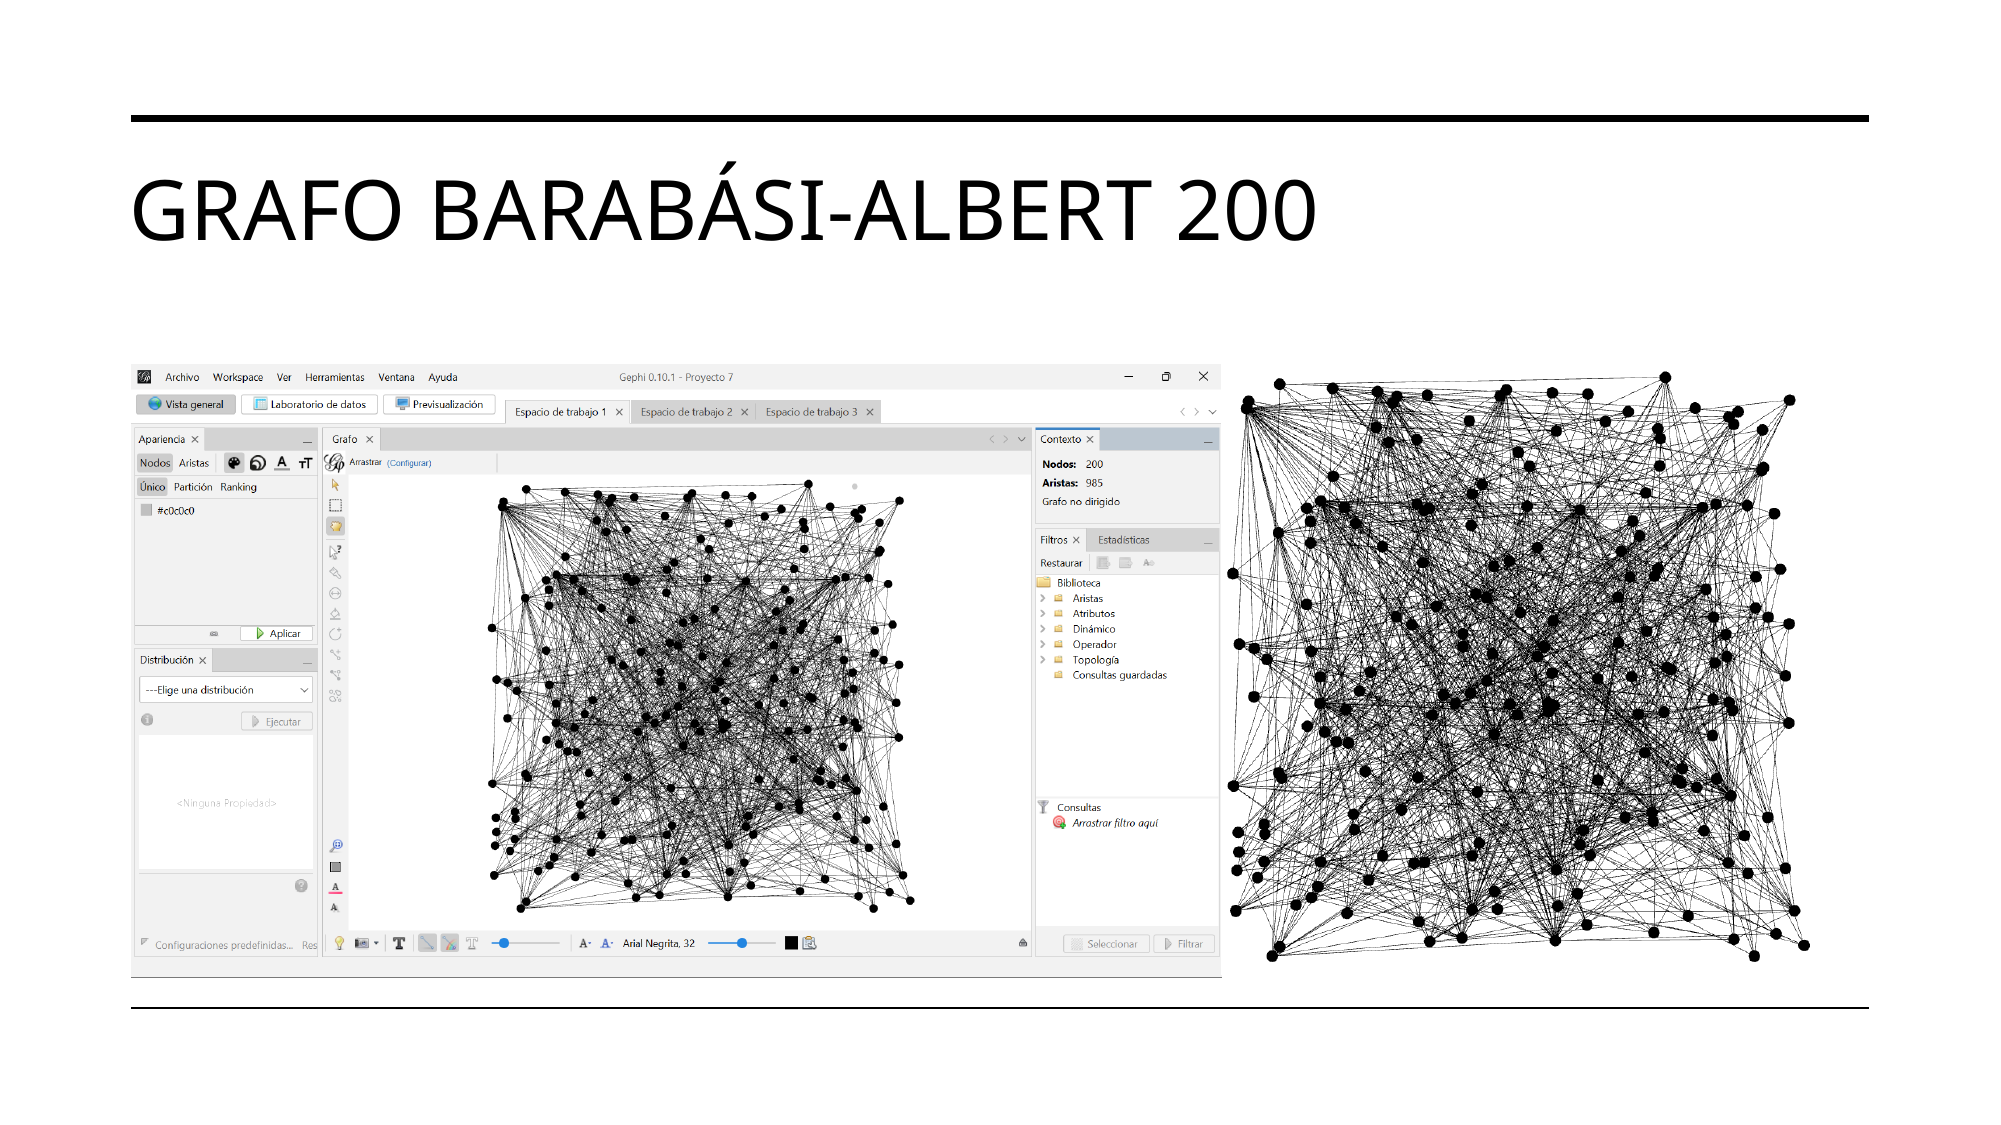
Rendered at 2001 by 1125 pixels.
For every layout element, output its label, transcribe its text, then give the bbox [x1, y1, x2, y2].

title Grafo Barabási-Albert 200 [114, 149, 1869, 365]
picture [1221, 364, 1829, 975]
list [131, 364, 1222, 978]
